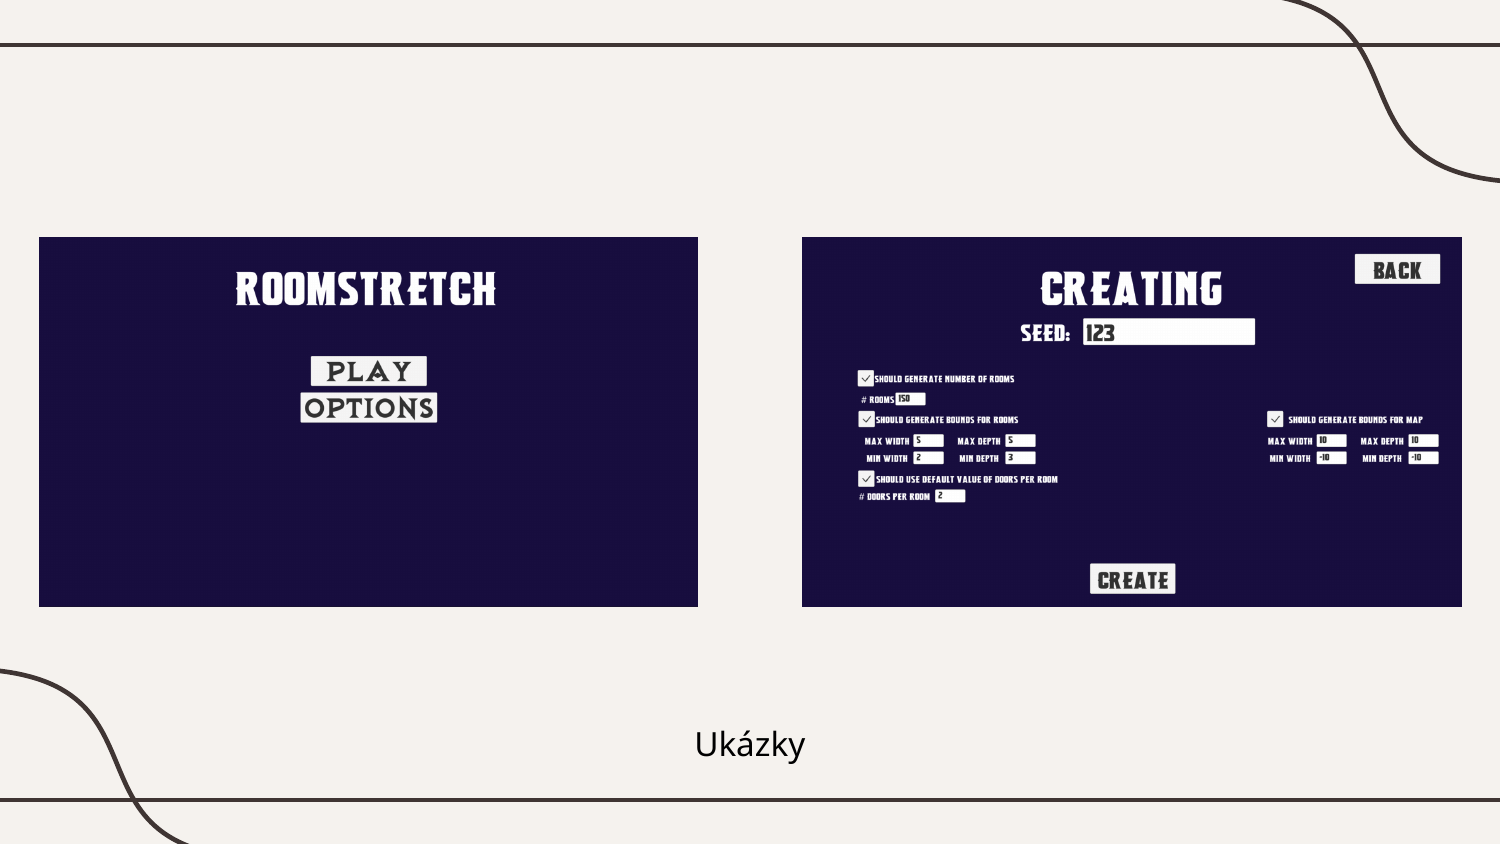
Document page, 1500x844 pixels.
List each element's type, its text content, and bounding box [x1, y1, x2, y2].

picture [802, 237, 1462, 607]
picture [39, 237, 698, 607]
subtitle Ukázky [248, 701, 1252, 764]
